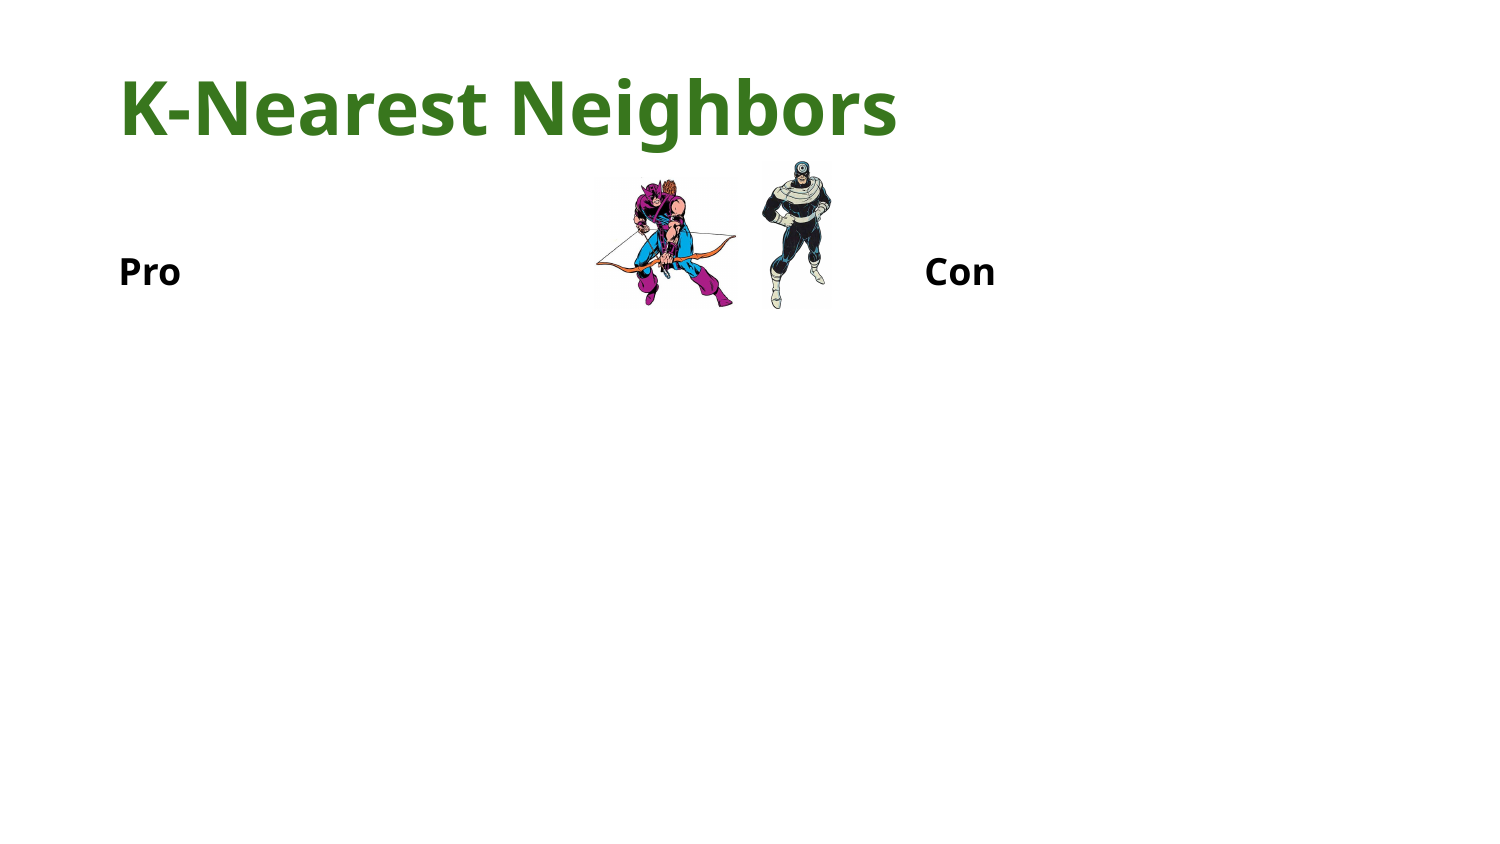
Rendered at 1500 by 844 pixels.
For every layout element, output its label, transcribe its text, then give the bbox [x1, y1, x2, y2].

title K-Nearest Neighbors [103, 44, 1398, 208]
list Con [837, 206, 1398, 309]
list Pro [103, 206, 589, 309]
picture [761, 161, 833, 309]
picture [594, 176, 739, 309]
